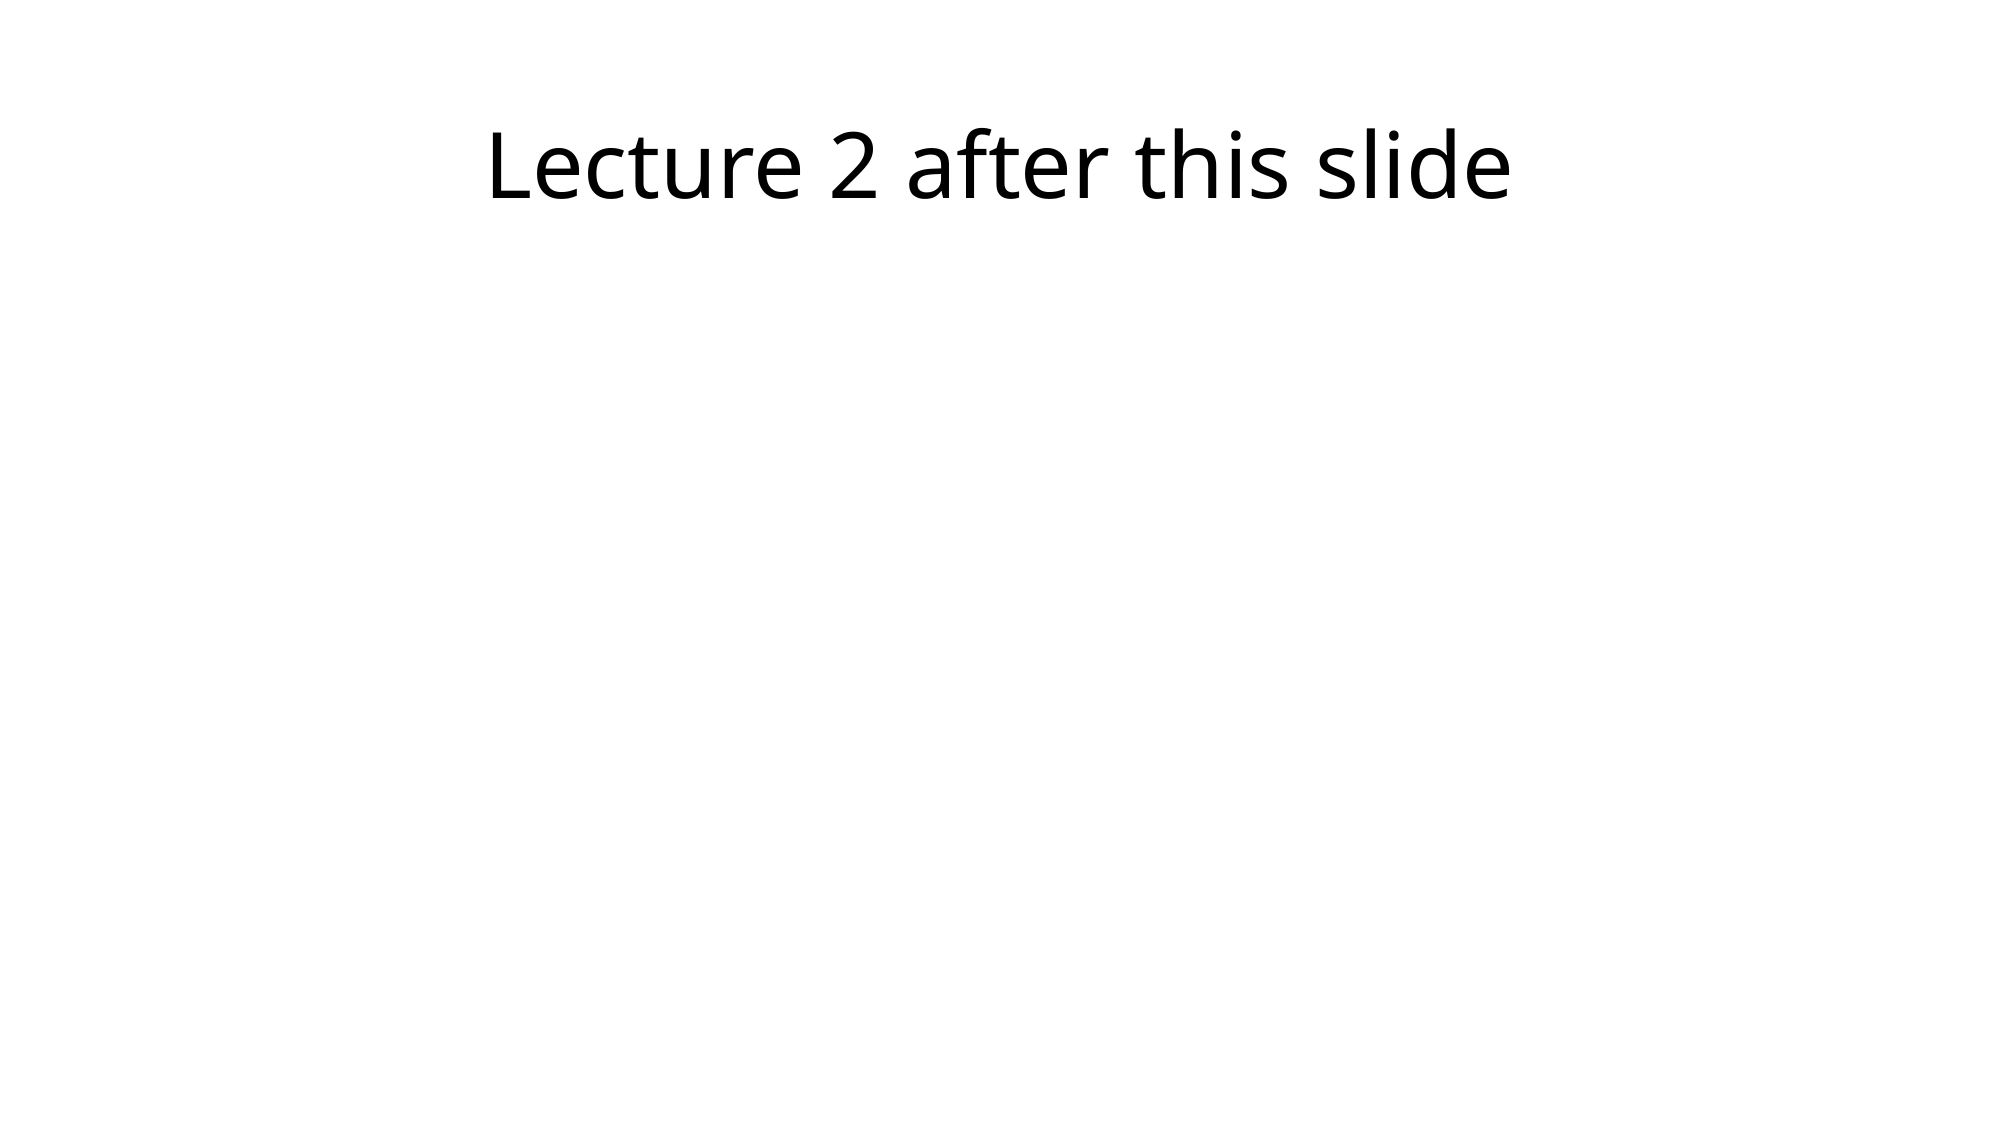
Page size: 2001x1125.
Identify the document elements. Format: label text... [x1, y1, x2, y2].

title Lecture 2 after this slide [137, 59, 1863, 278]
